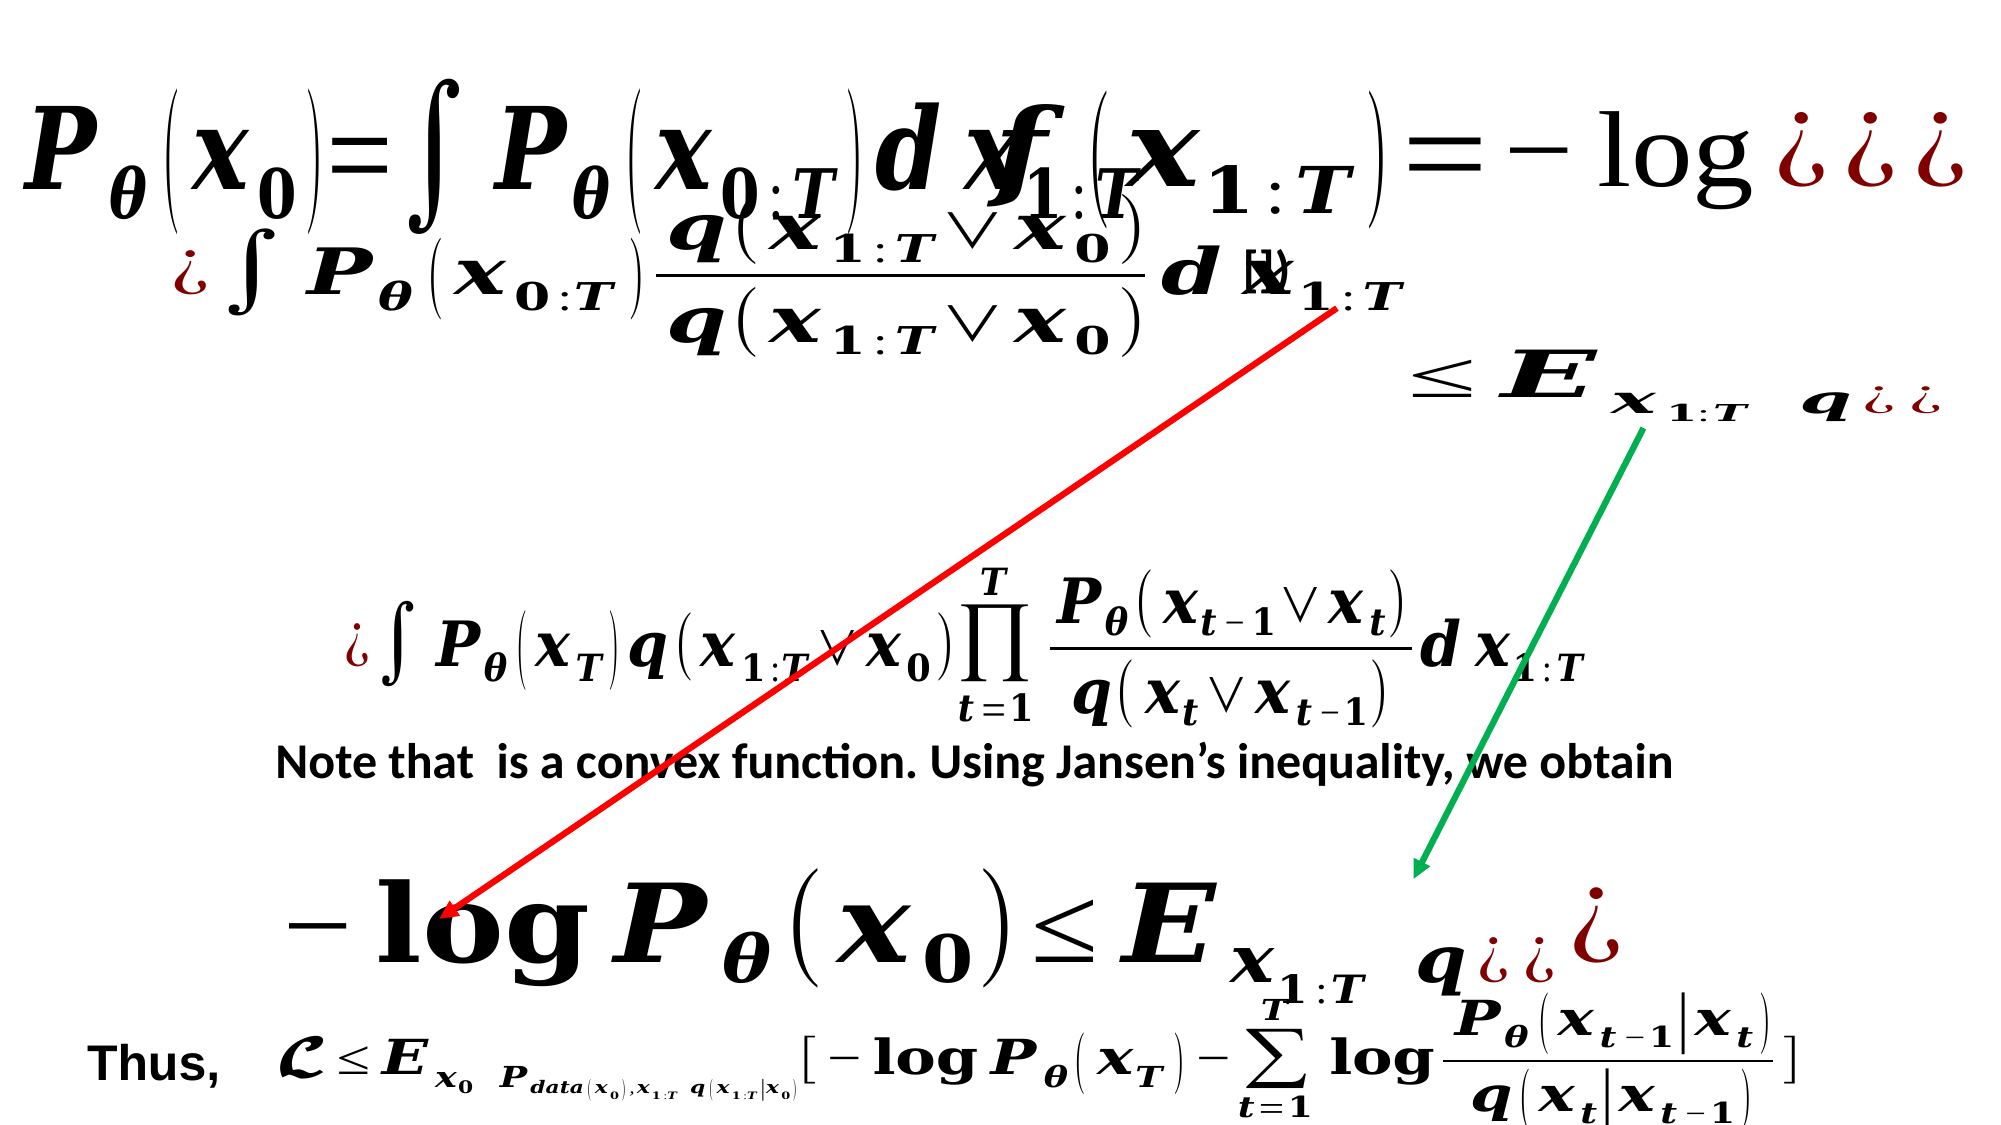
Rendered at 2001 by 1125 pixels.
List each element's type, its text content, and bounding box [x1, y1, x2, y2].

text_box Thus, [72, 1023, 502, 1098]
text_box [1413, 427, 1644, 879]
text_box [287, 3, 919, 89]
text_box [439, 308, 1337, 919]
